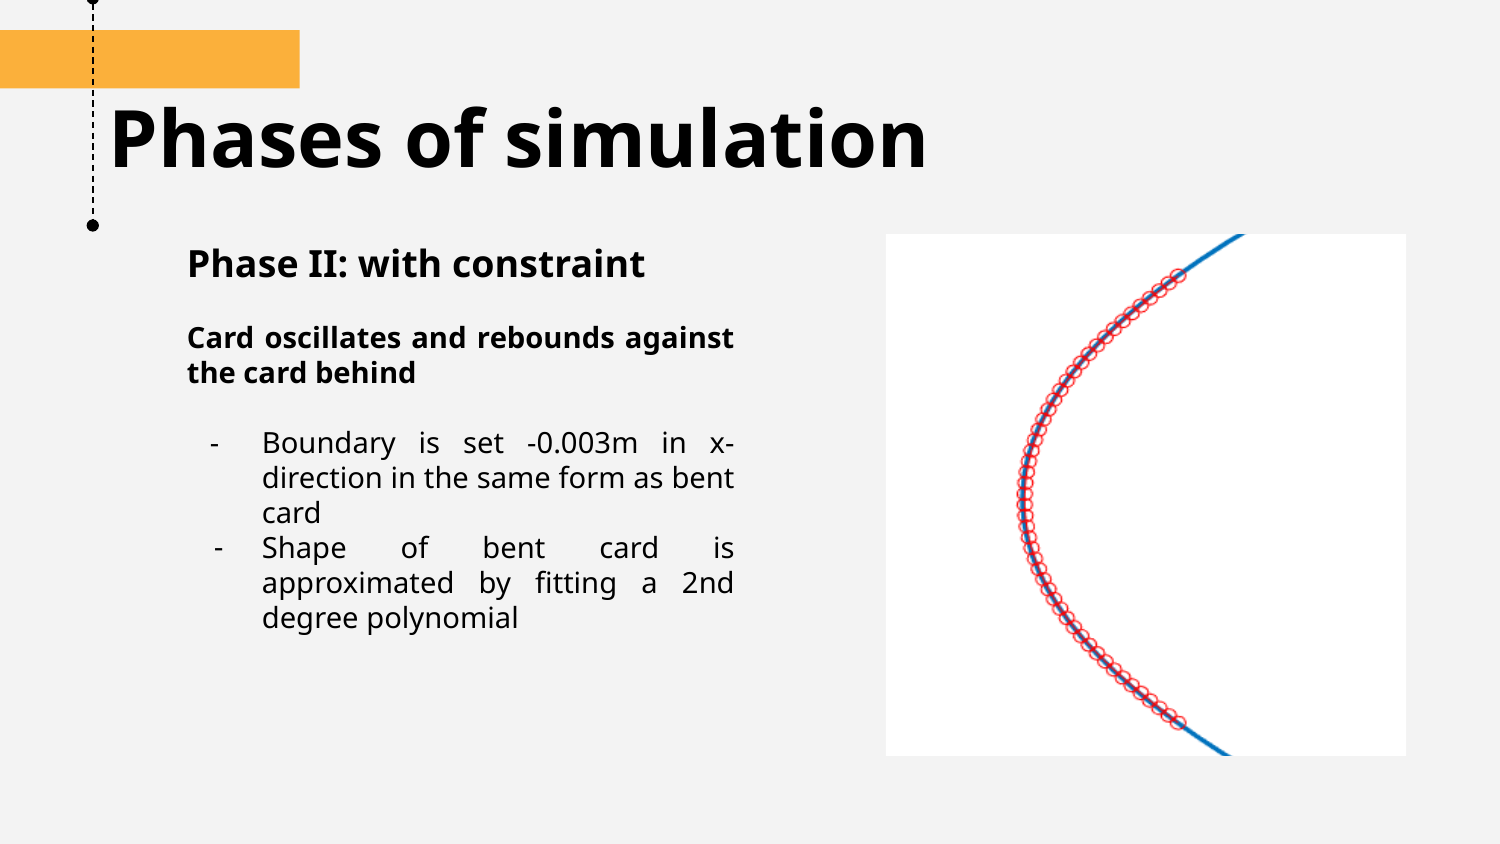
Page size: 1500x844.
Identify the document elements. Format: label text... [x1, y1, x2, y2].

title Phases of simulation [93, 72, 1407, 167]
picture [885, 234, 1407, 756]
text_box Phase II: with constraint Card oscillates and rebounds against the card behind Boundary is set -0.003m in x-direction in the same form as bent card Shape of bent card is approximated by fitting a 2nd degree polynomial [171, 224, 750, 755]
